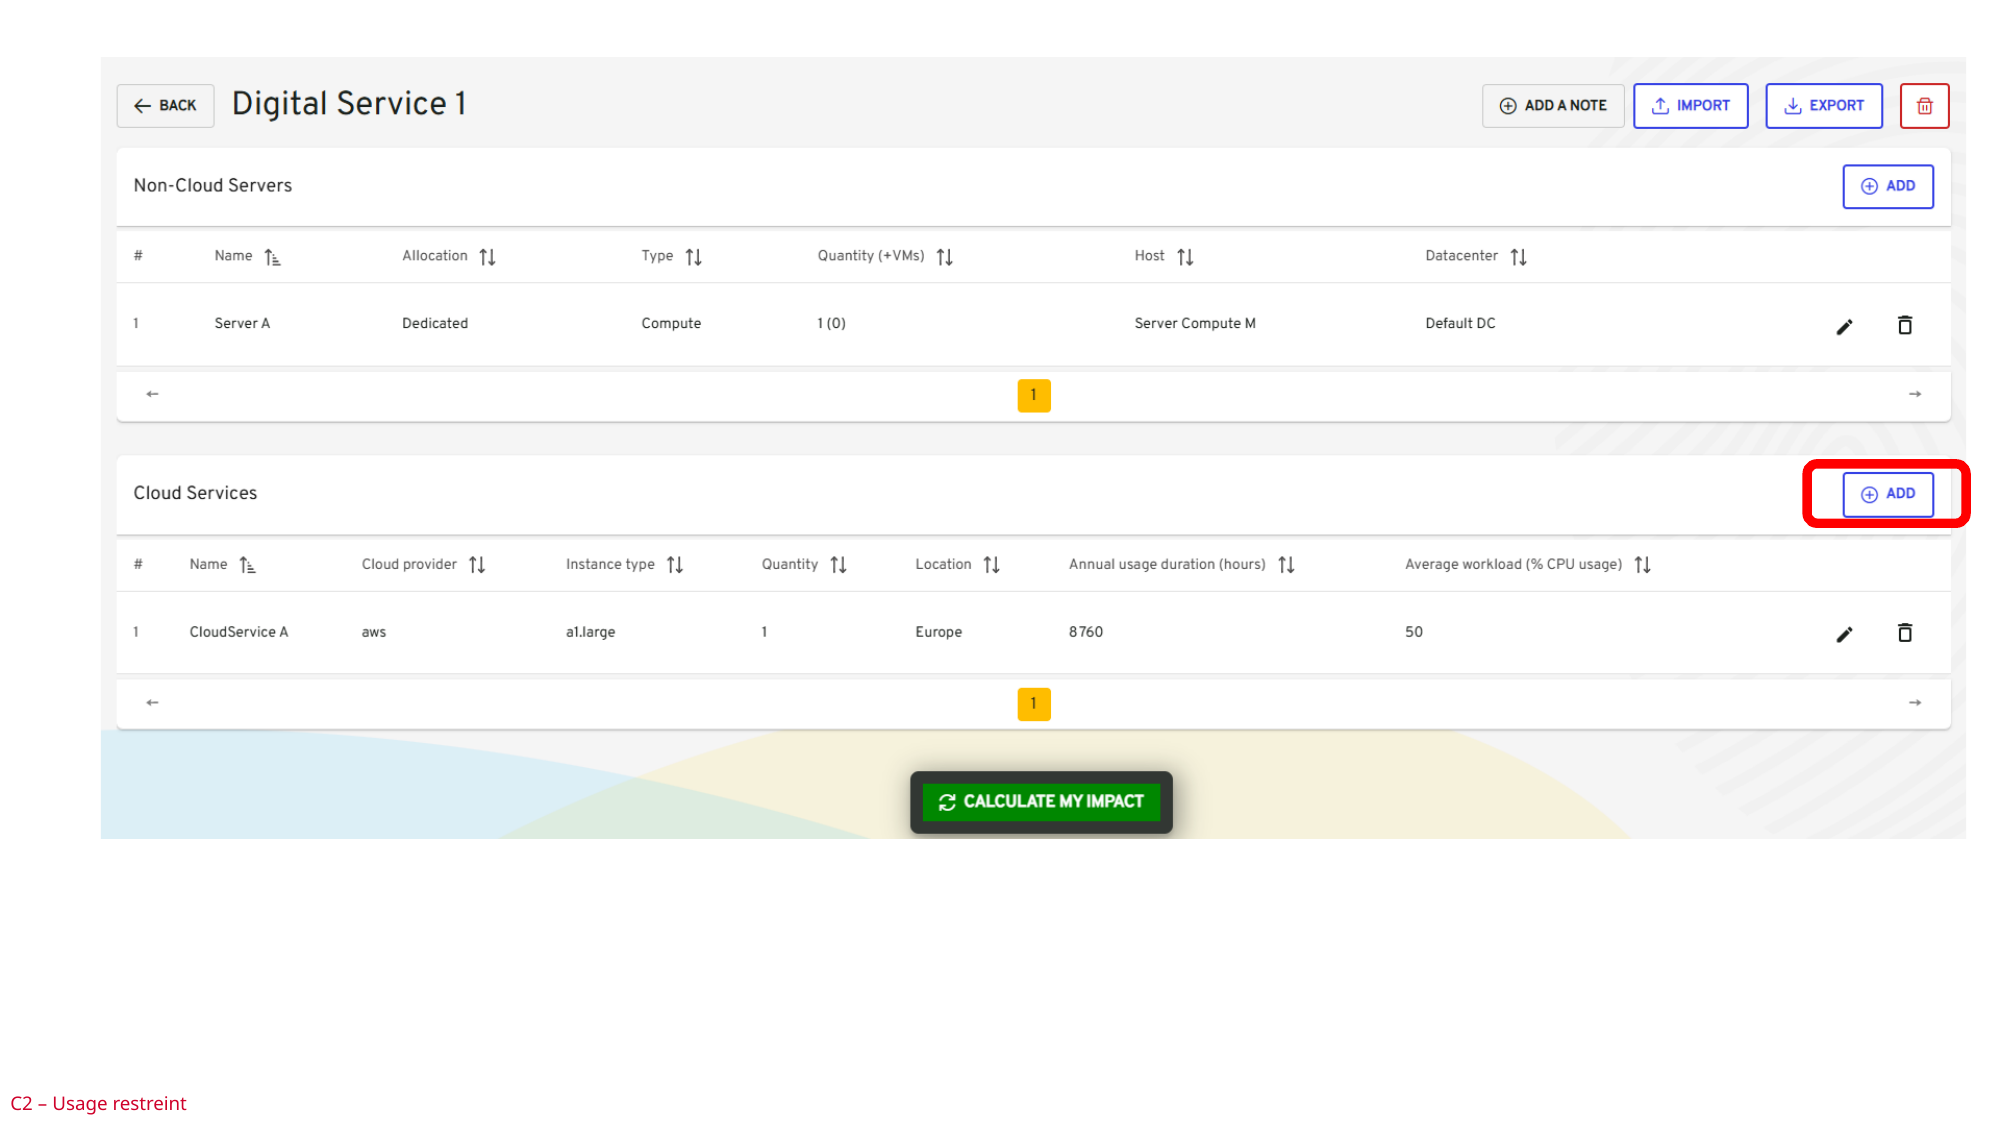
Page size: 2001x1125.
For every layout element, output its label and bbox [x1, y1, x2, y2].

picture [100, 57, 1967, 839]
